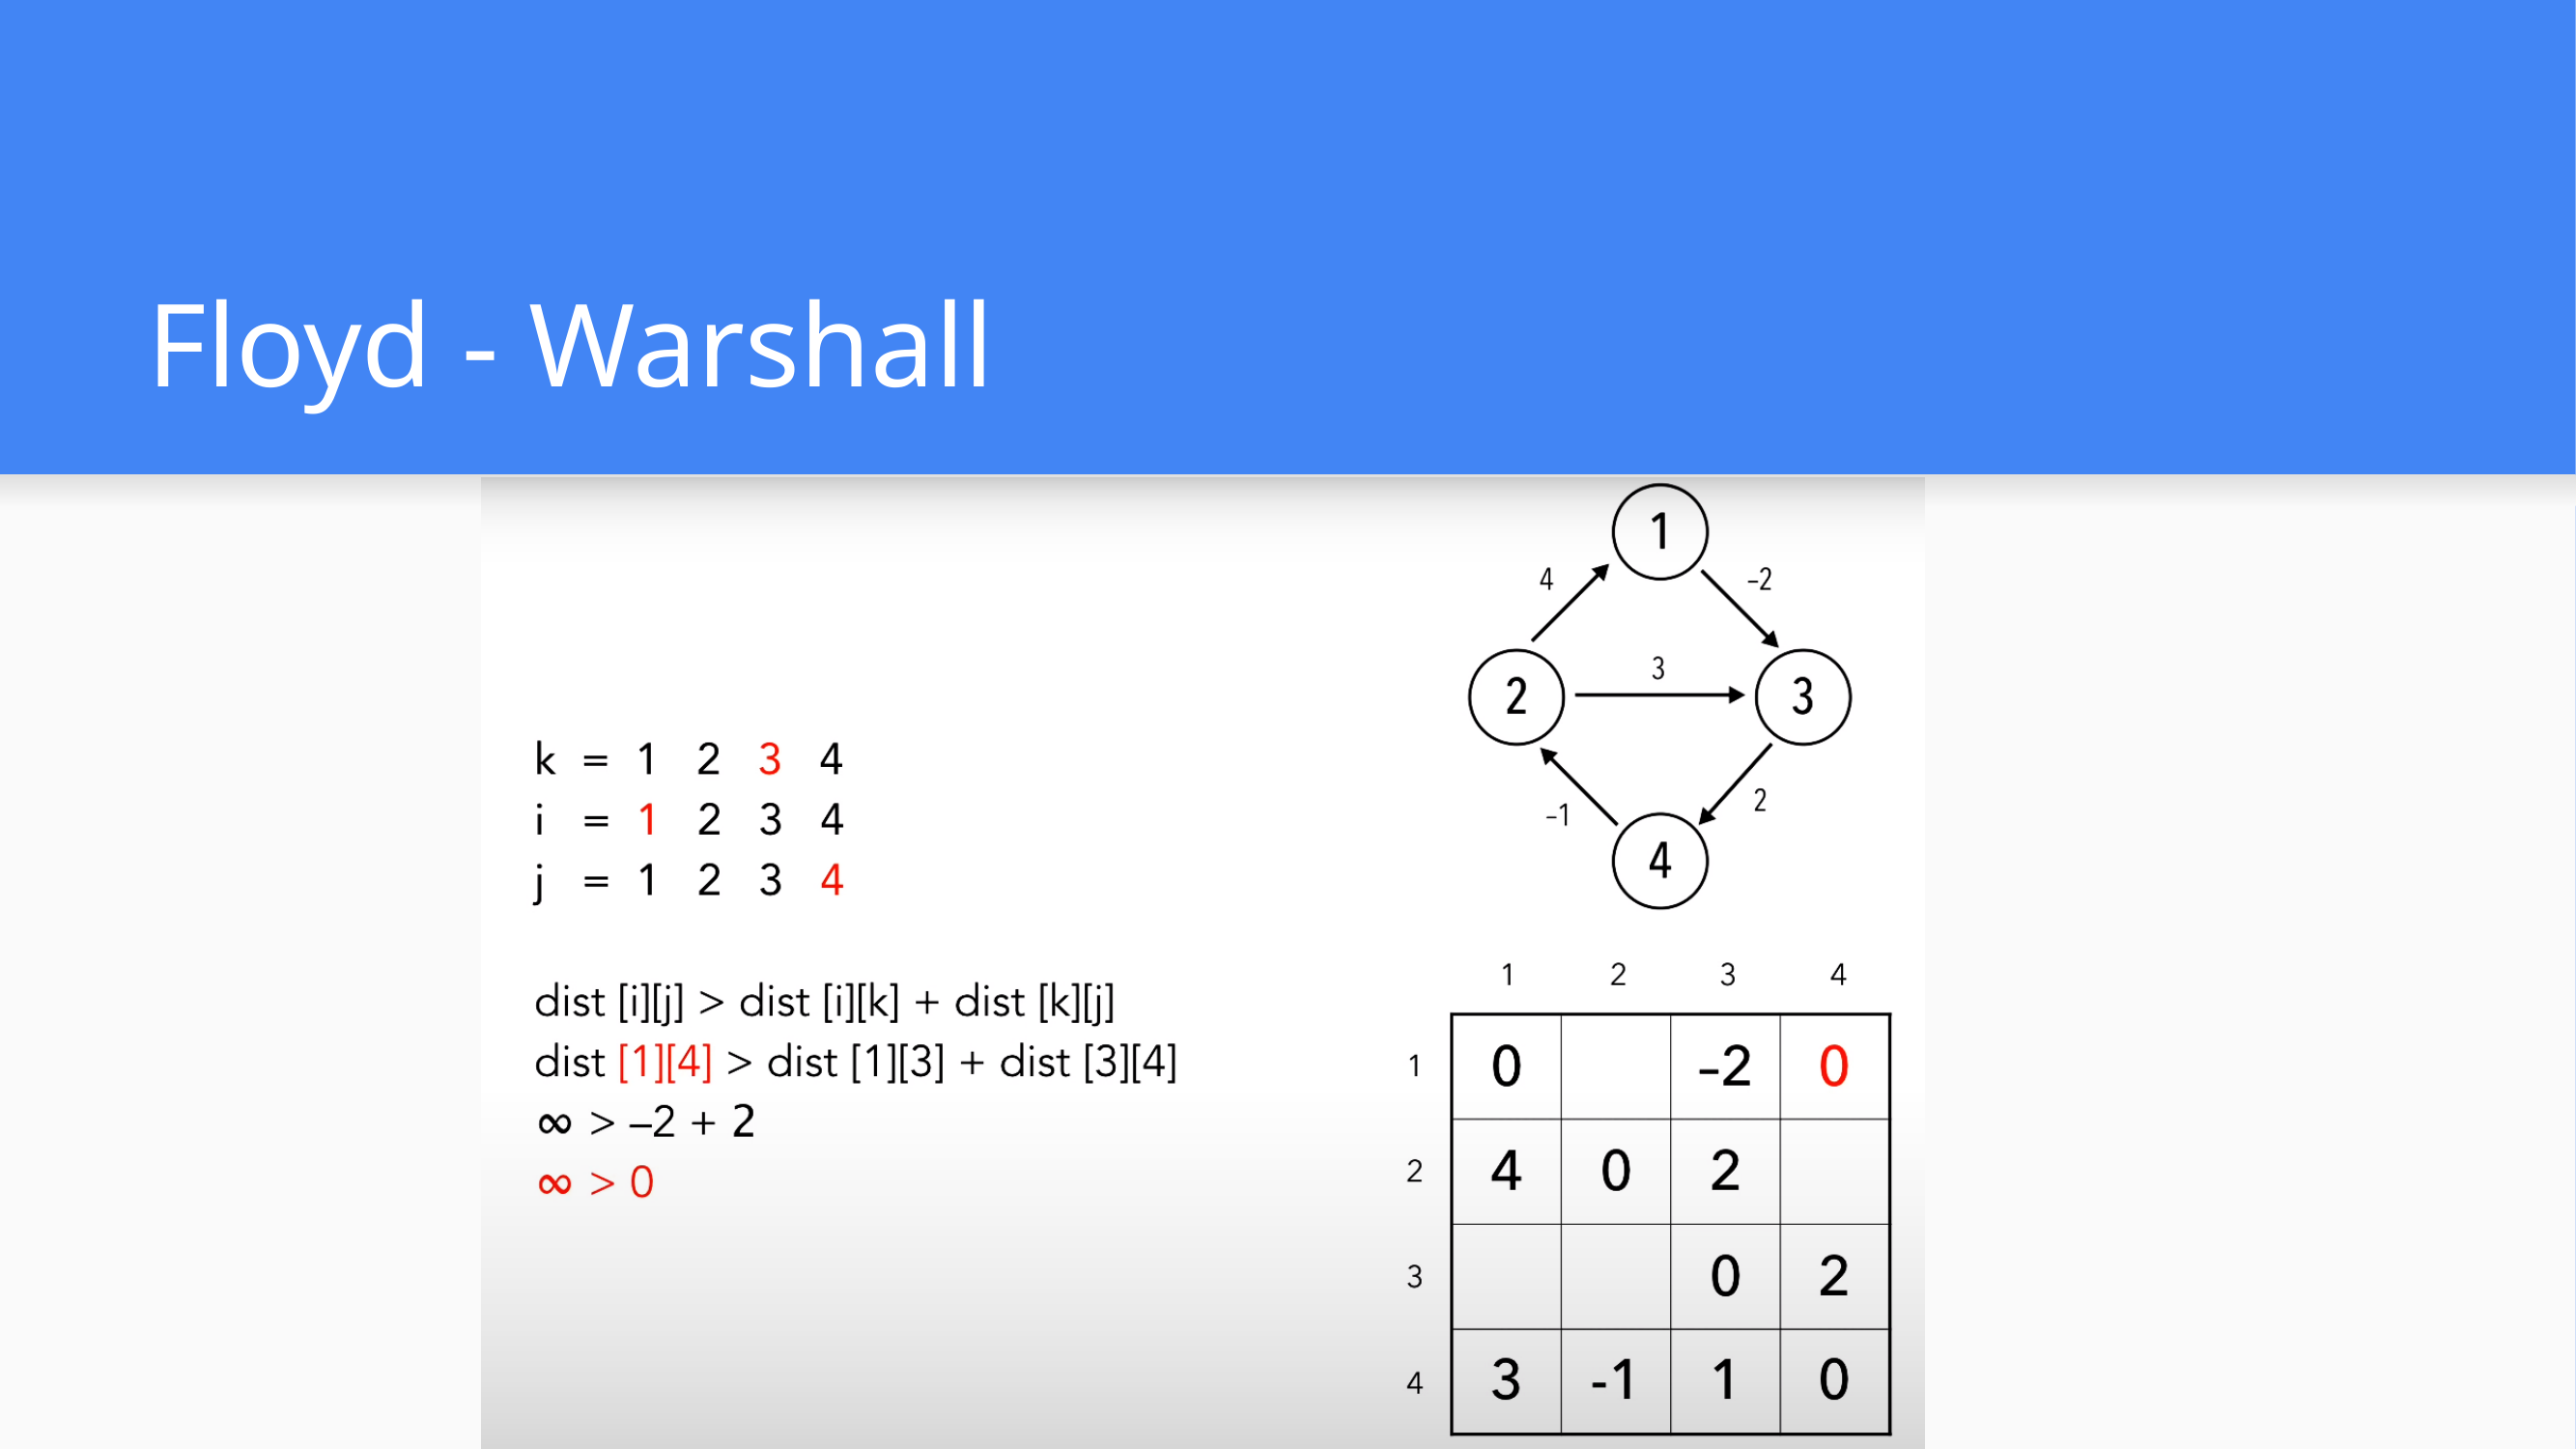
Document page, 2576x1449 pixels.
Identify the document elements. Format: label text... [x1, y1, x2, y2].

title Floyd - Warshall [132, 208, 2449, 425]
picture [480, 477, 1926, 1449]
